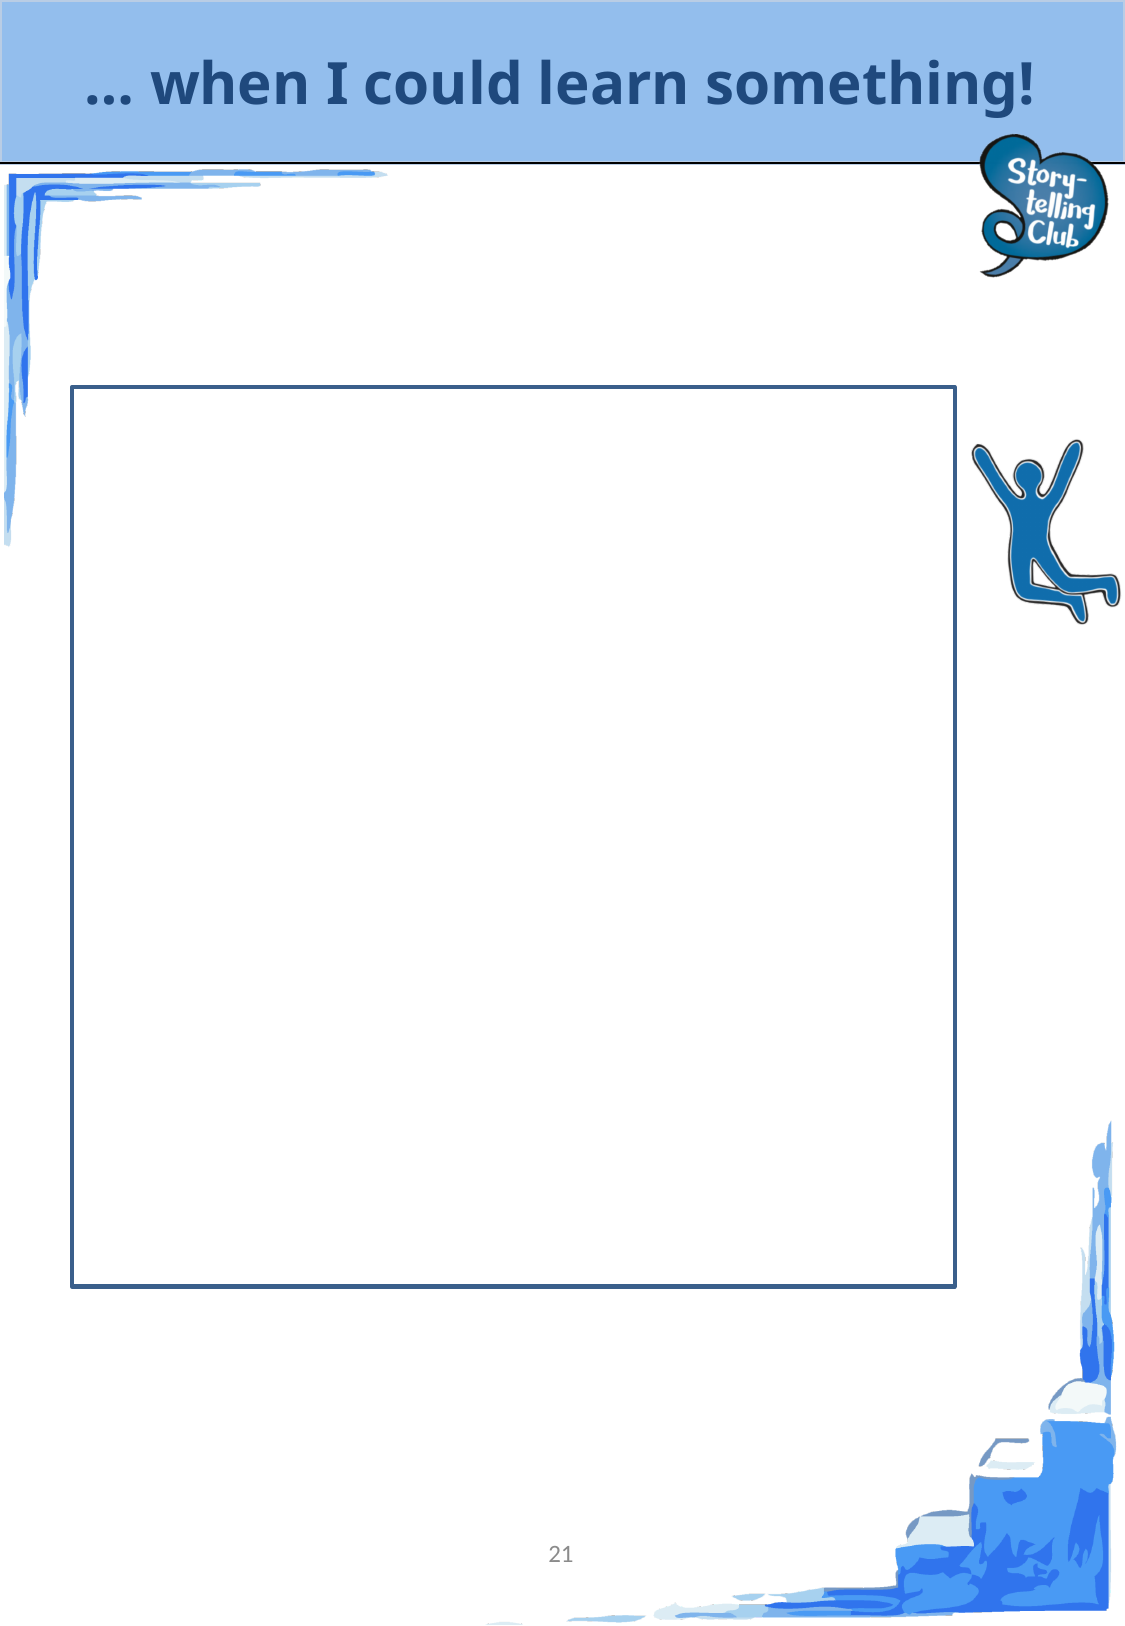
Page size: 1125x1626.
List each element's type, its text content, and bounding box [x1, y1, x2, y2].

text_box … when I could learn something! [69, 1, 1125, 162]
text_box [0, 0, 1125, 162]
picture [4, 137, 1125, 1625]
